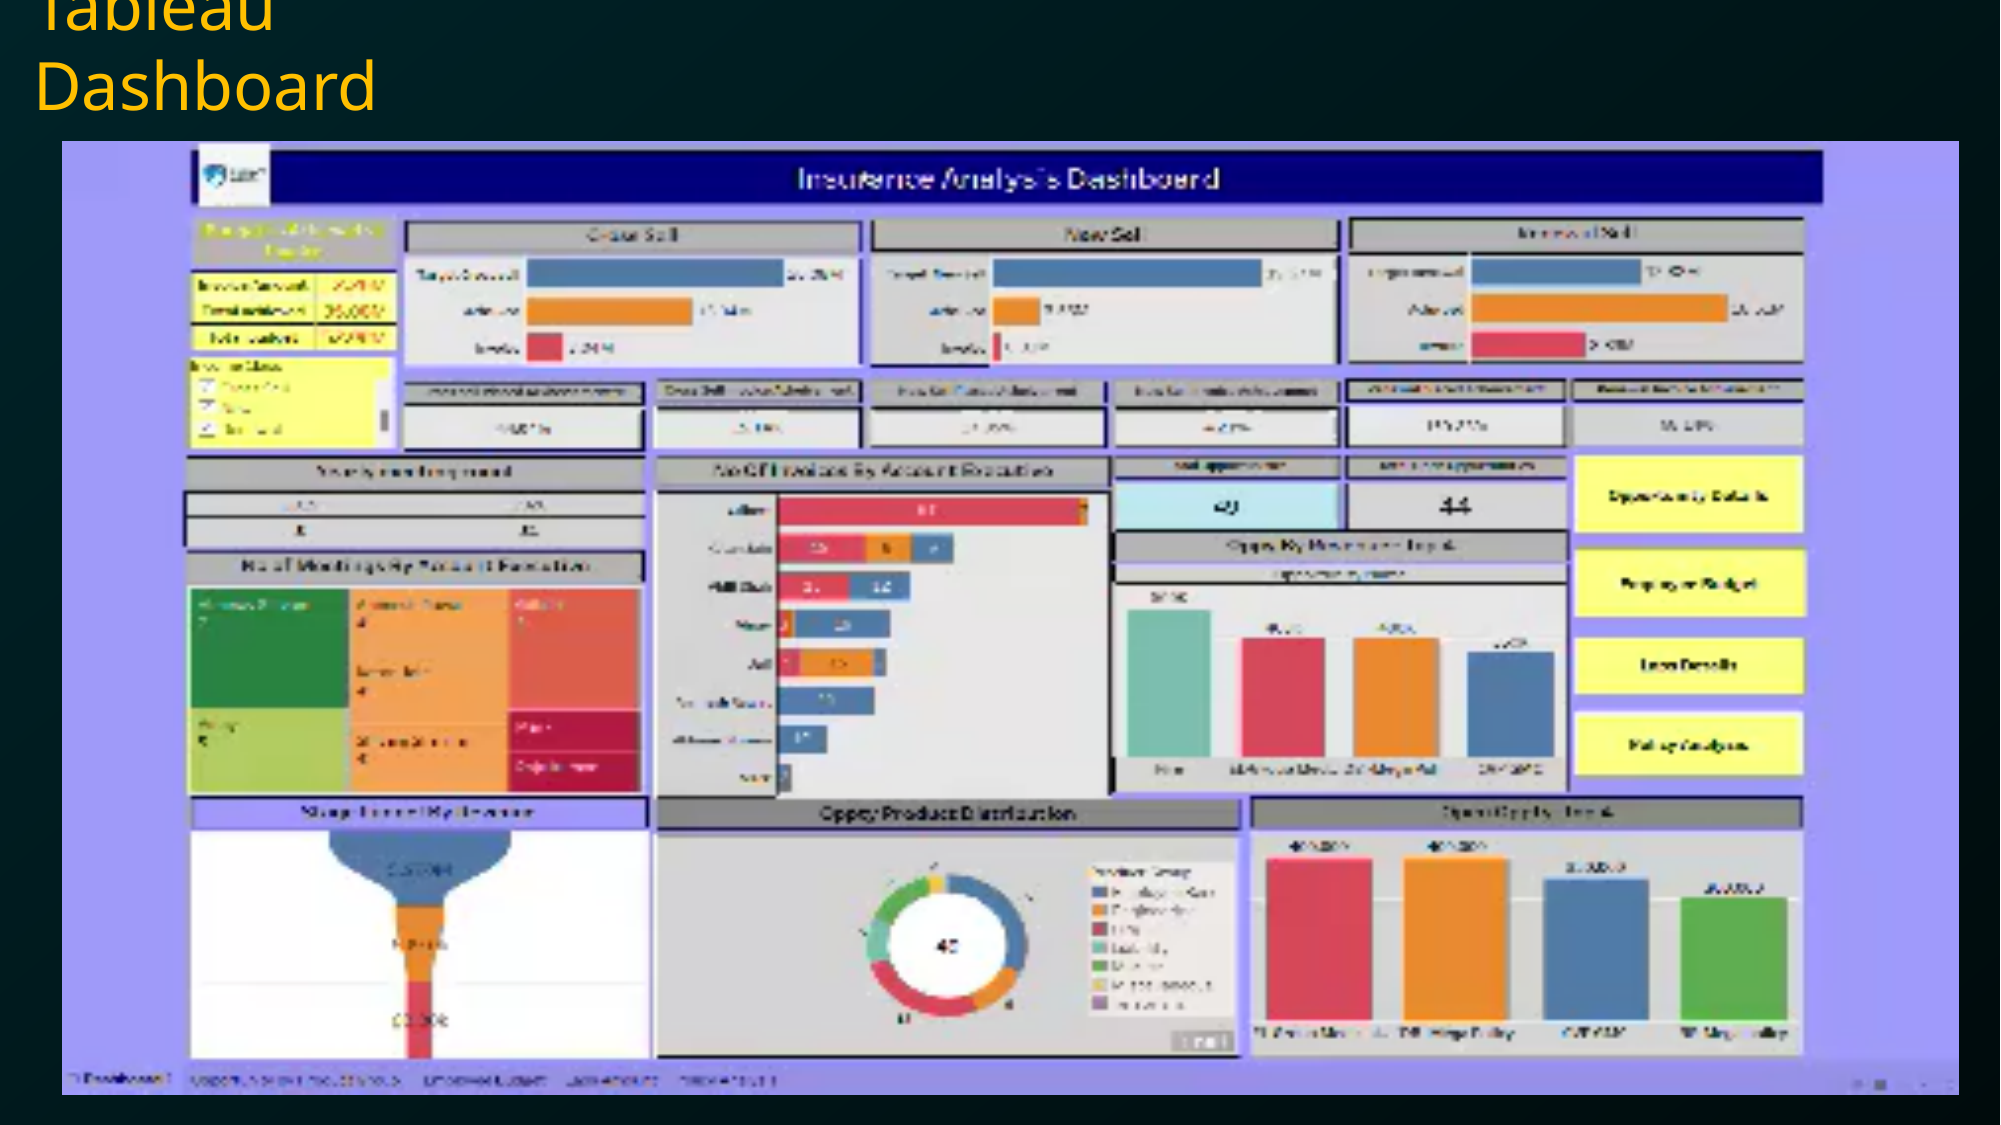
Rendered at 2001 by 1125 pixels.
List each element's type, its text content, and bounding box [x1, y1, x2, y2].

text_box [61, 139, 1960, 1096]
title Tableau Dashboard [33, 2, 612, 124]
